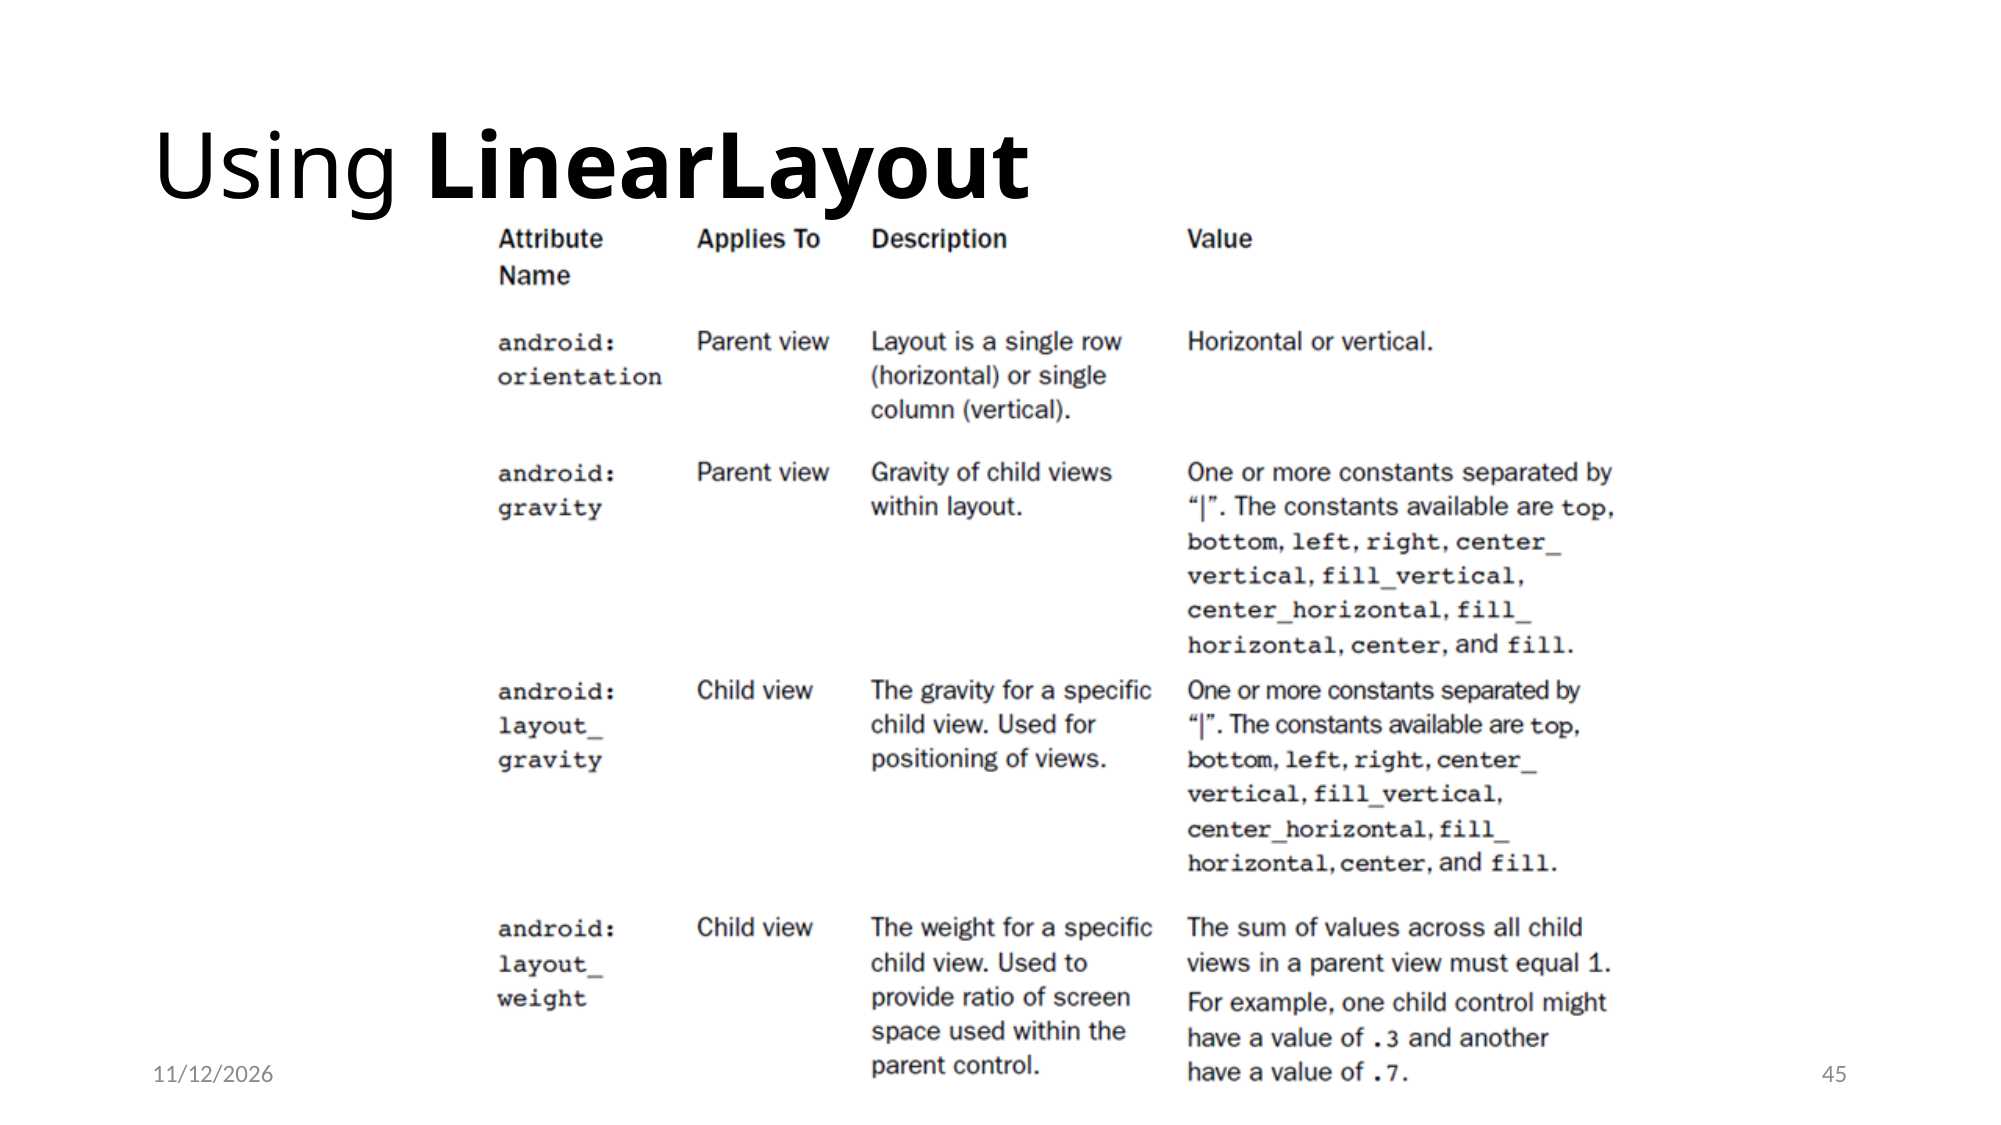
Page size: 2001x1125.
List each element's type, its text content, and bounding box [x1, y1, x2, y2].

slide_number 45 [1412, 1042, 1863, 1103]
picture [487, 220, 1618, 1091]
title Using LinearLayout [137, 59, 1863, 278]
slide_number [137, 1042, 588, 1103]
